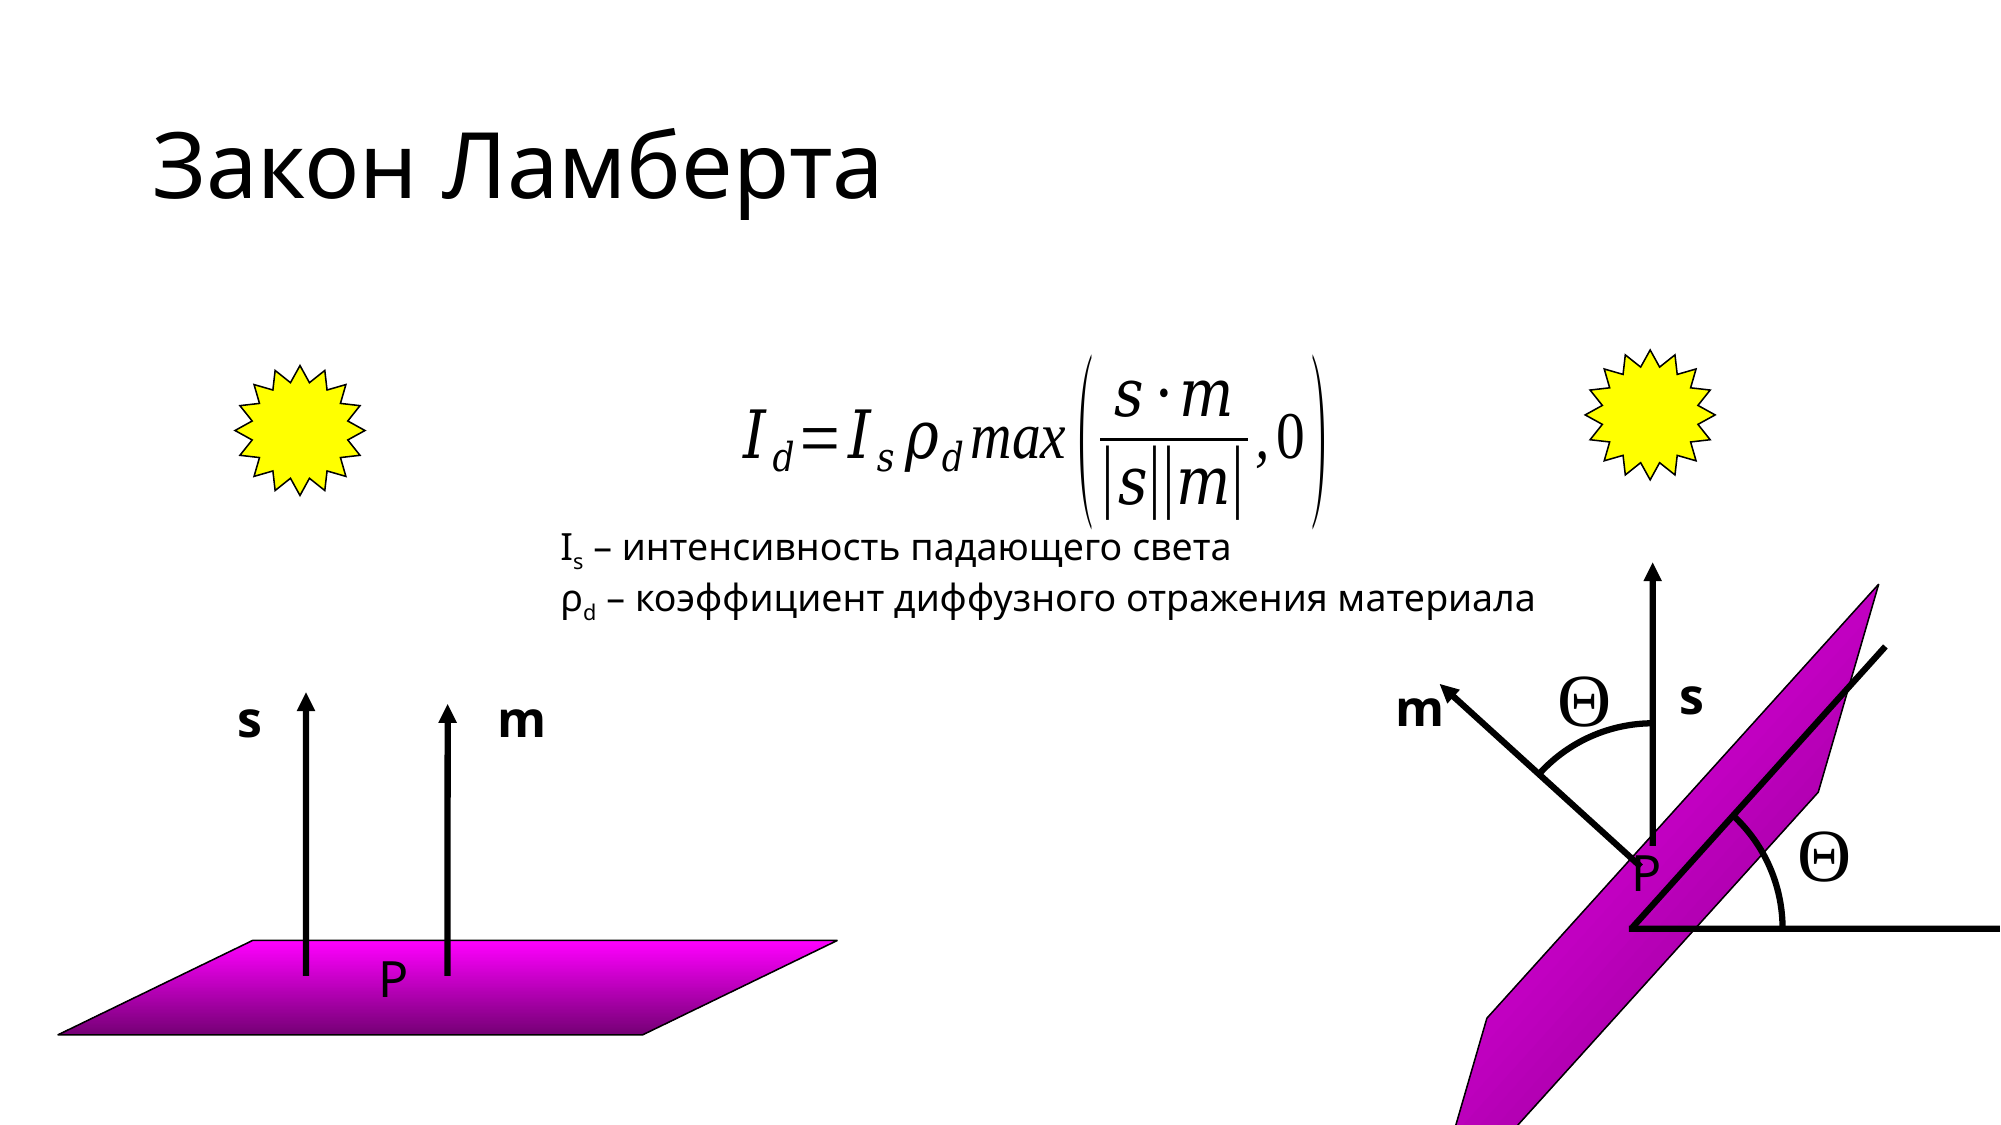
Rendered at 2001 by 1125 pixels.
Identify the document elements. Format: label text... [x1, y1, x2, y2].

title Закон Ламберта [137, 59, 1863, 278]
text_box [1381, 349, 2000, 1125]
text_box Is – интенсивность падающего света ρd – коэффициент диффузного отражения материала [838, 515, 1381, 633]
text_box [57, 365, 838, 1035]
